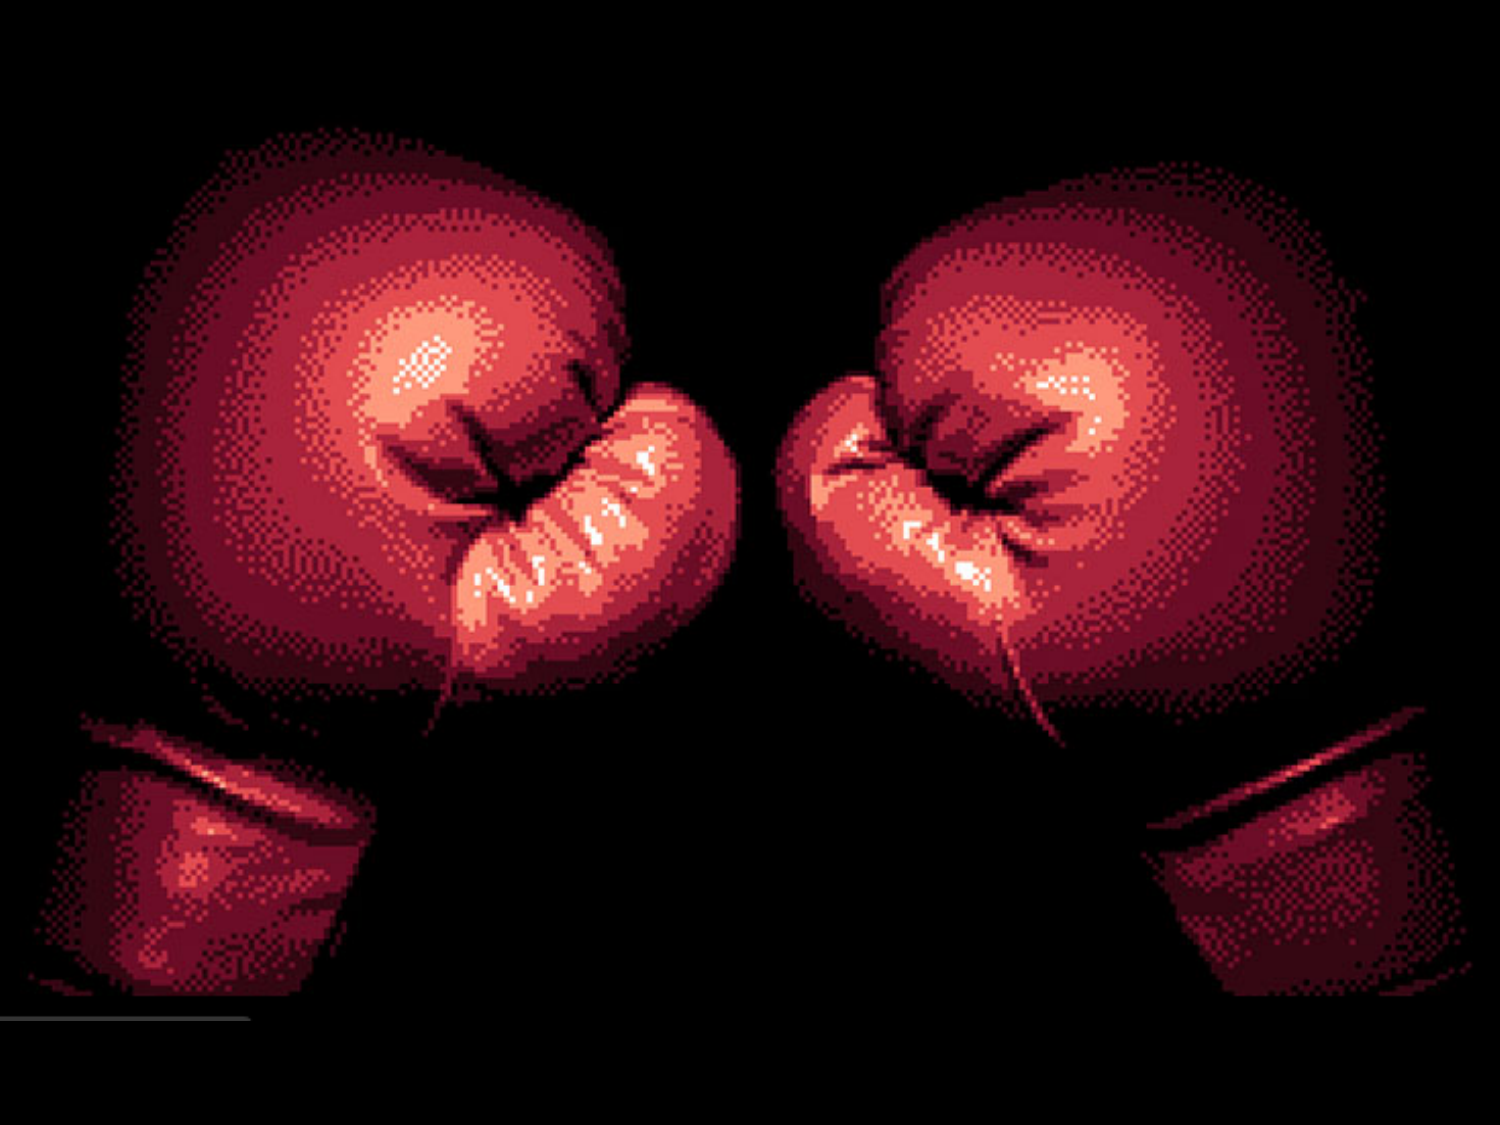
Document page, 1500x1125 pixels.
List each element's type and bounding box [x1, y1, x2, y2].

picture [0, 101, 1500, 1021]
